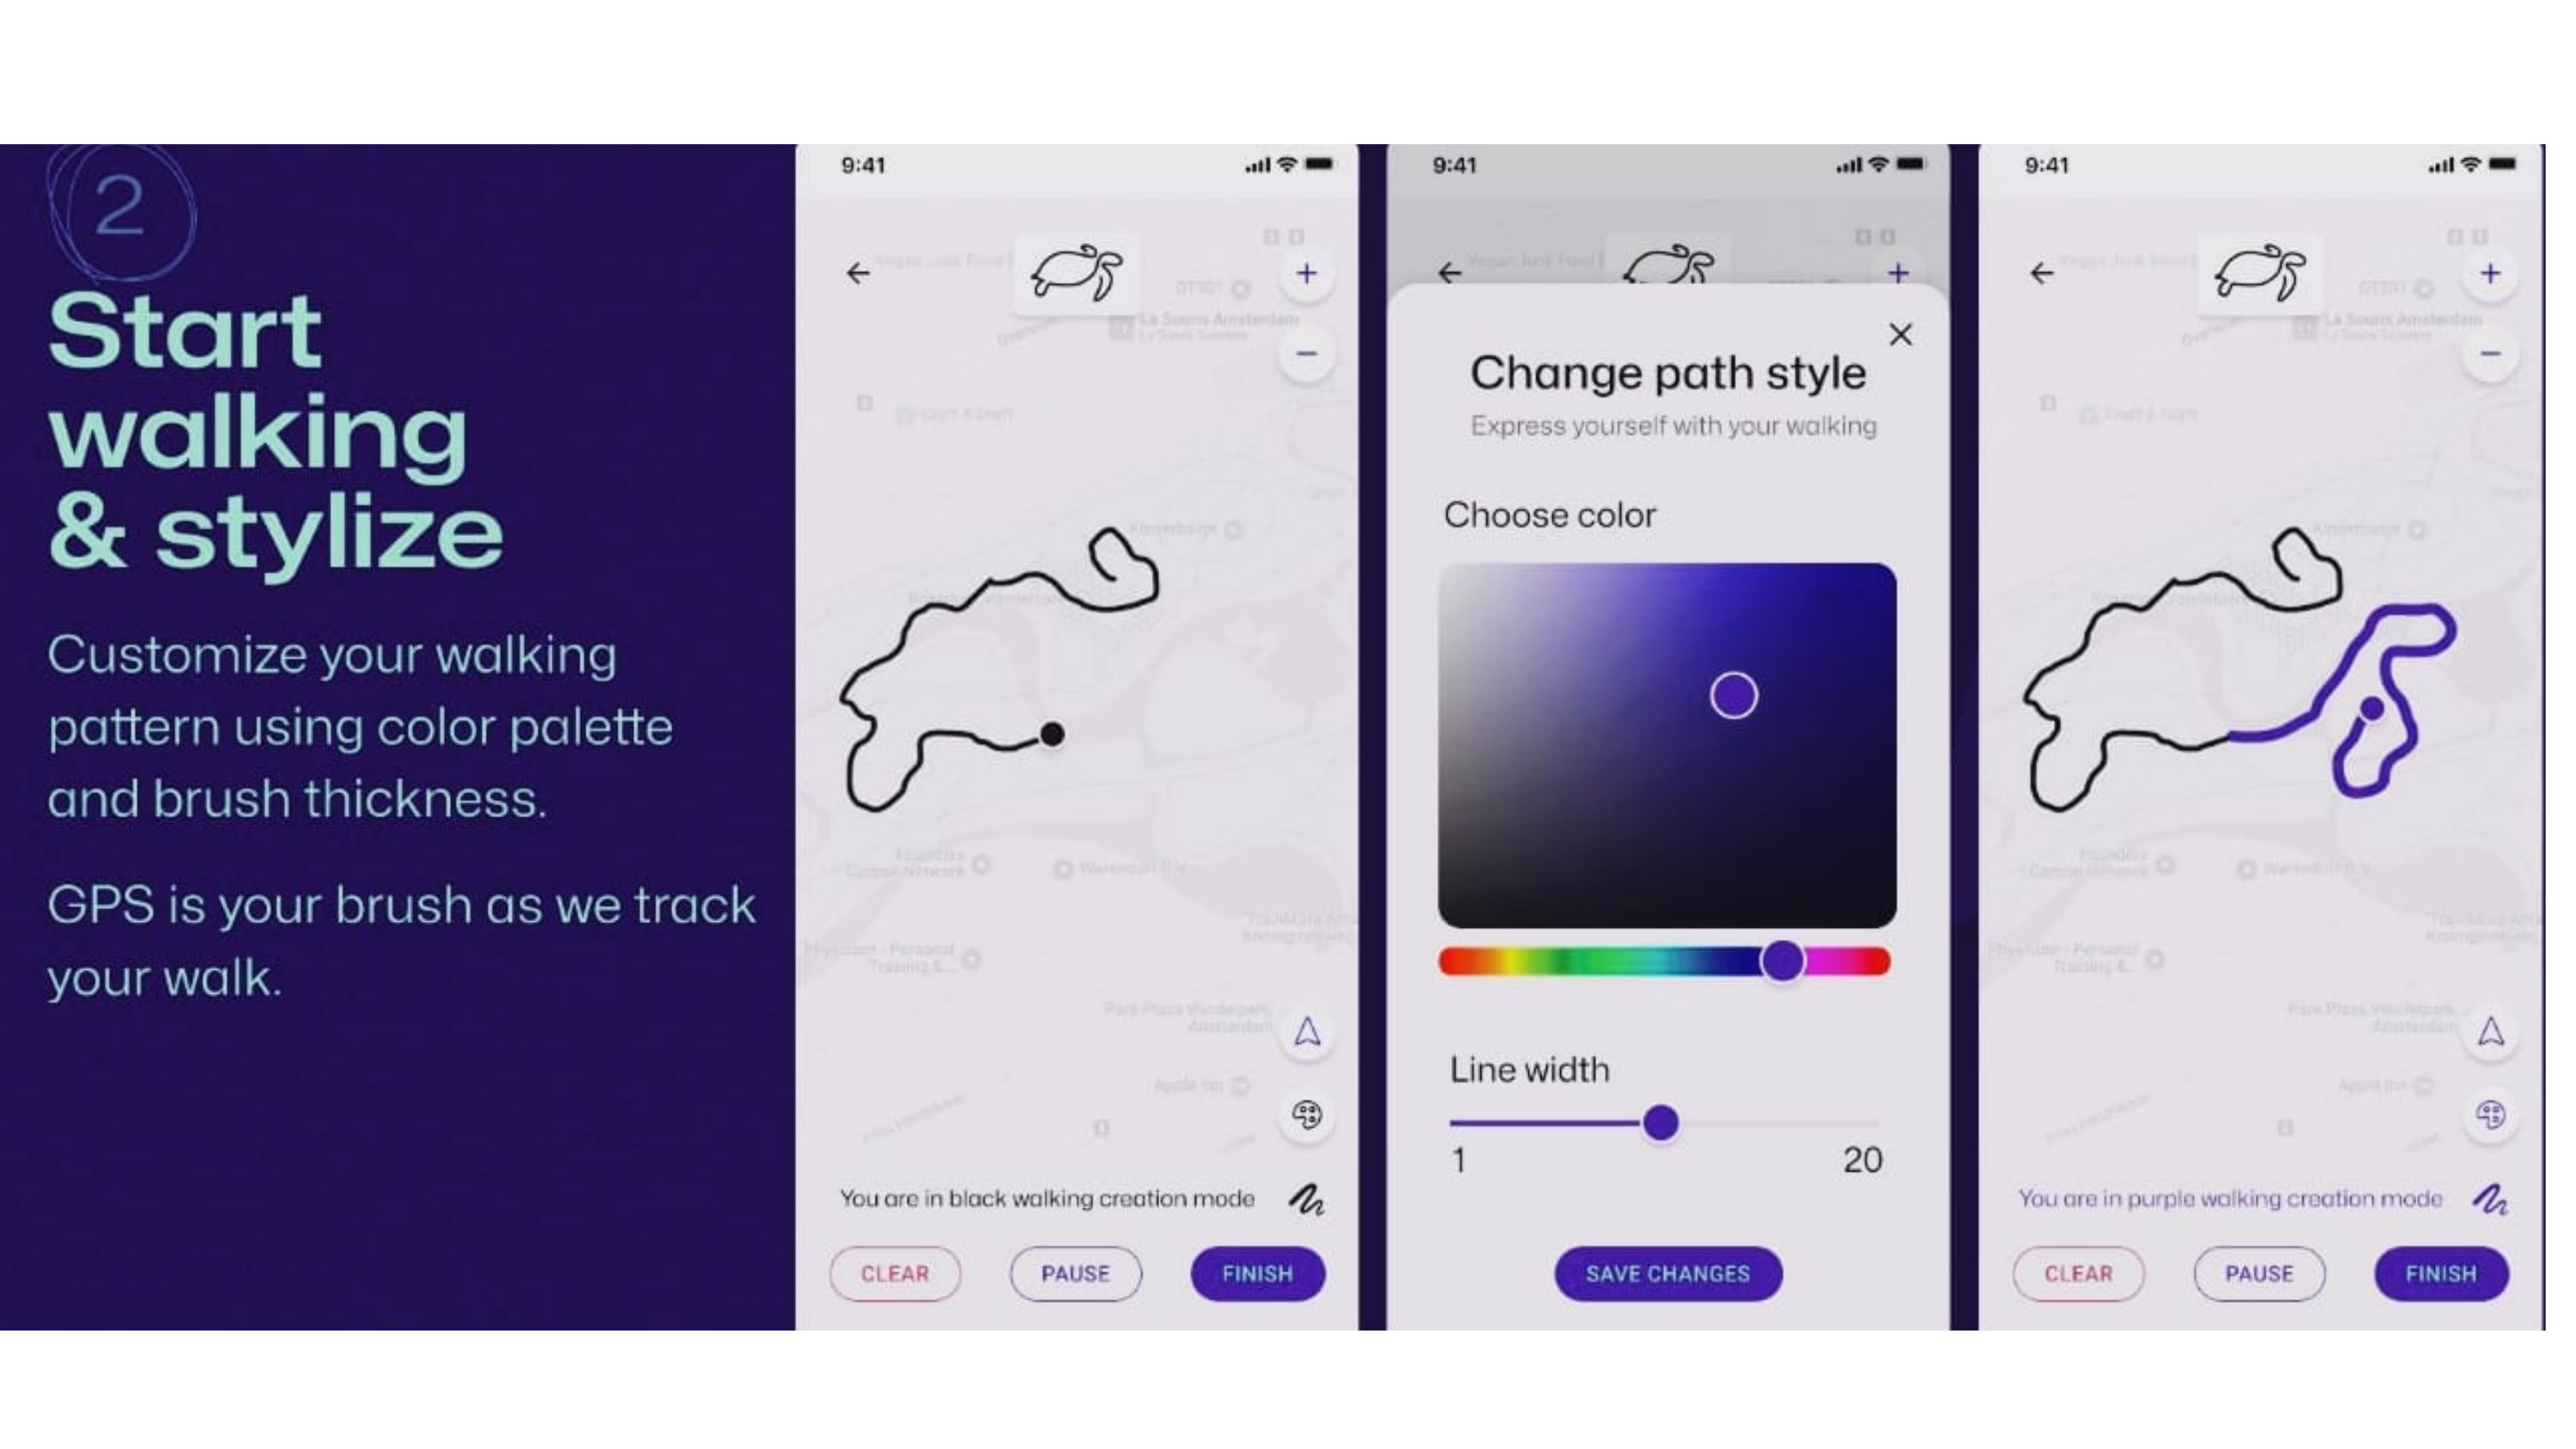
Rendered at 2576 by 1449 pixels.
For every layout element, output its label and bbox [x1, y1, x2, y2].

text_box [0, 144, 2546, 1331]
